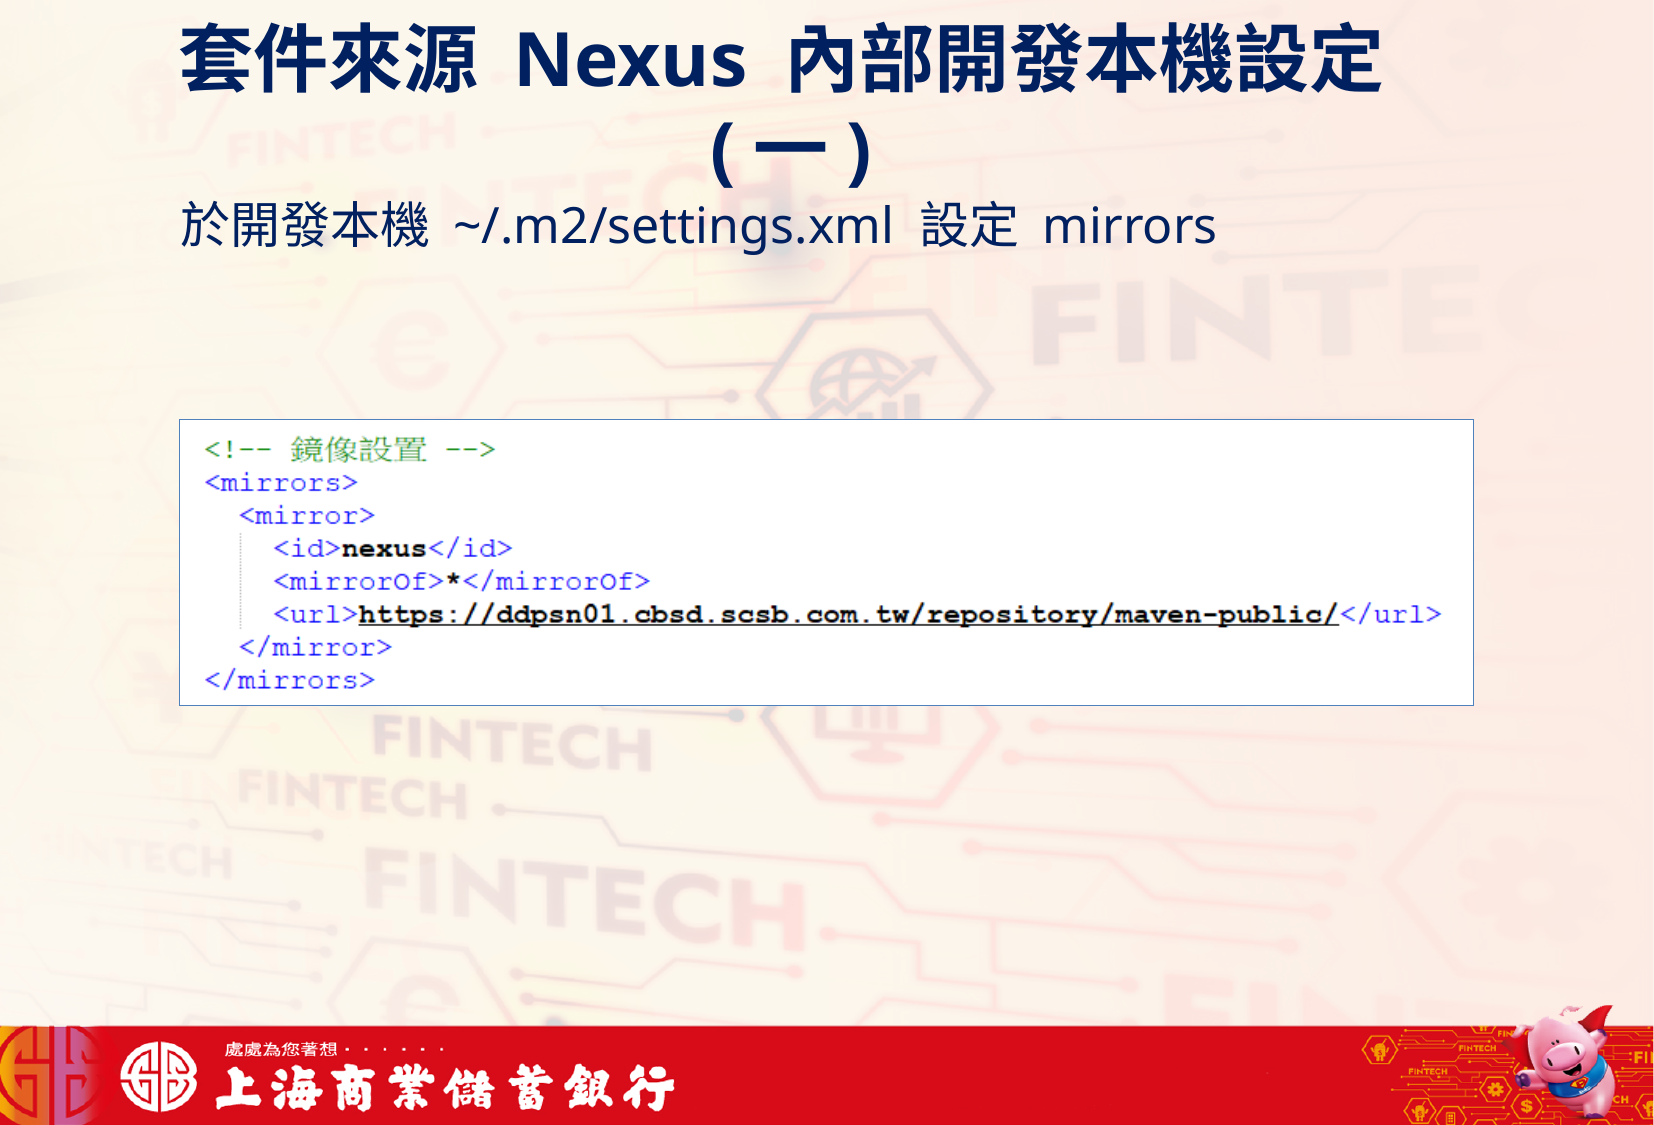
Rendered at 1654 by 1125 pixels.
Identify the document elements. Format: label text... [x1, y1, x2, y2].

picture [0, 0, 1654, 1125]
title 套件來源 Nexus 內部開發本機設定(一) [99, 42, 1482, 161]
text_box 於開發本機 ~/.m2/settings.xml 設定 mirrors [163, 160, 1527, 287]
